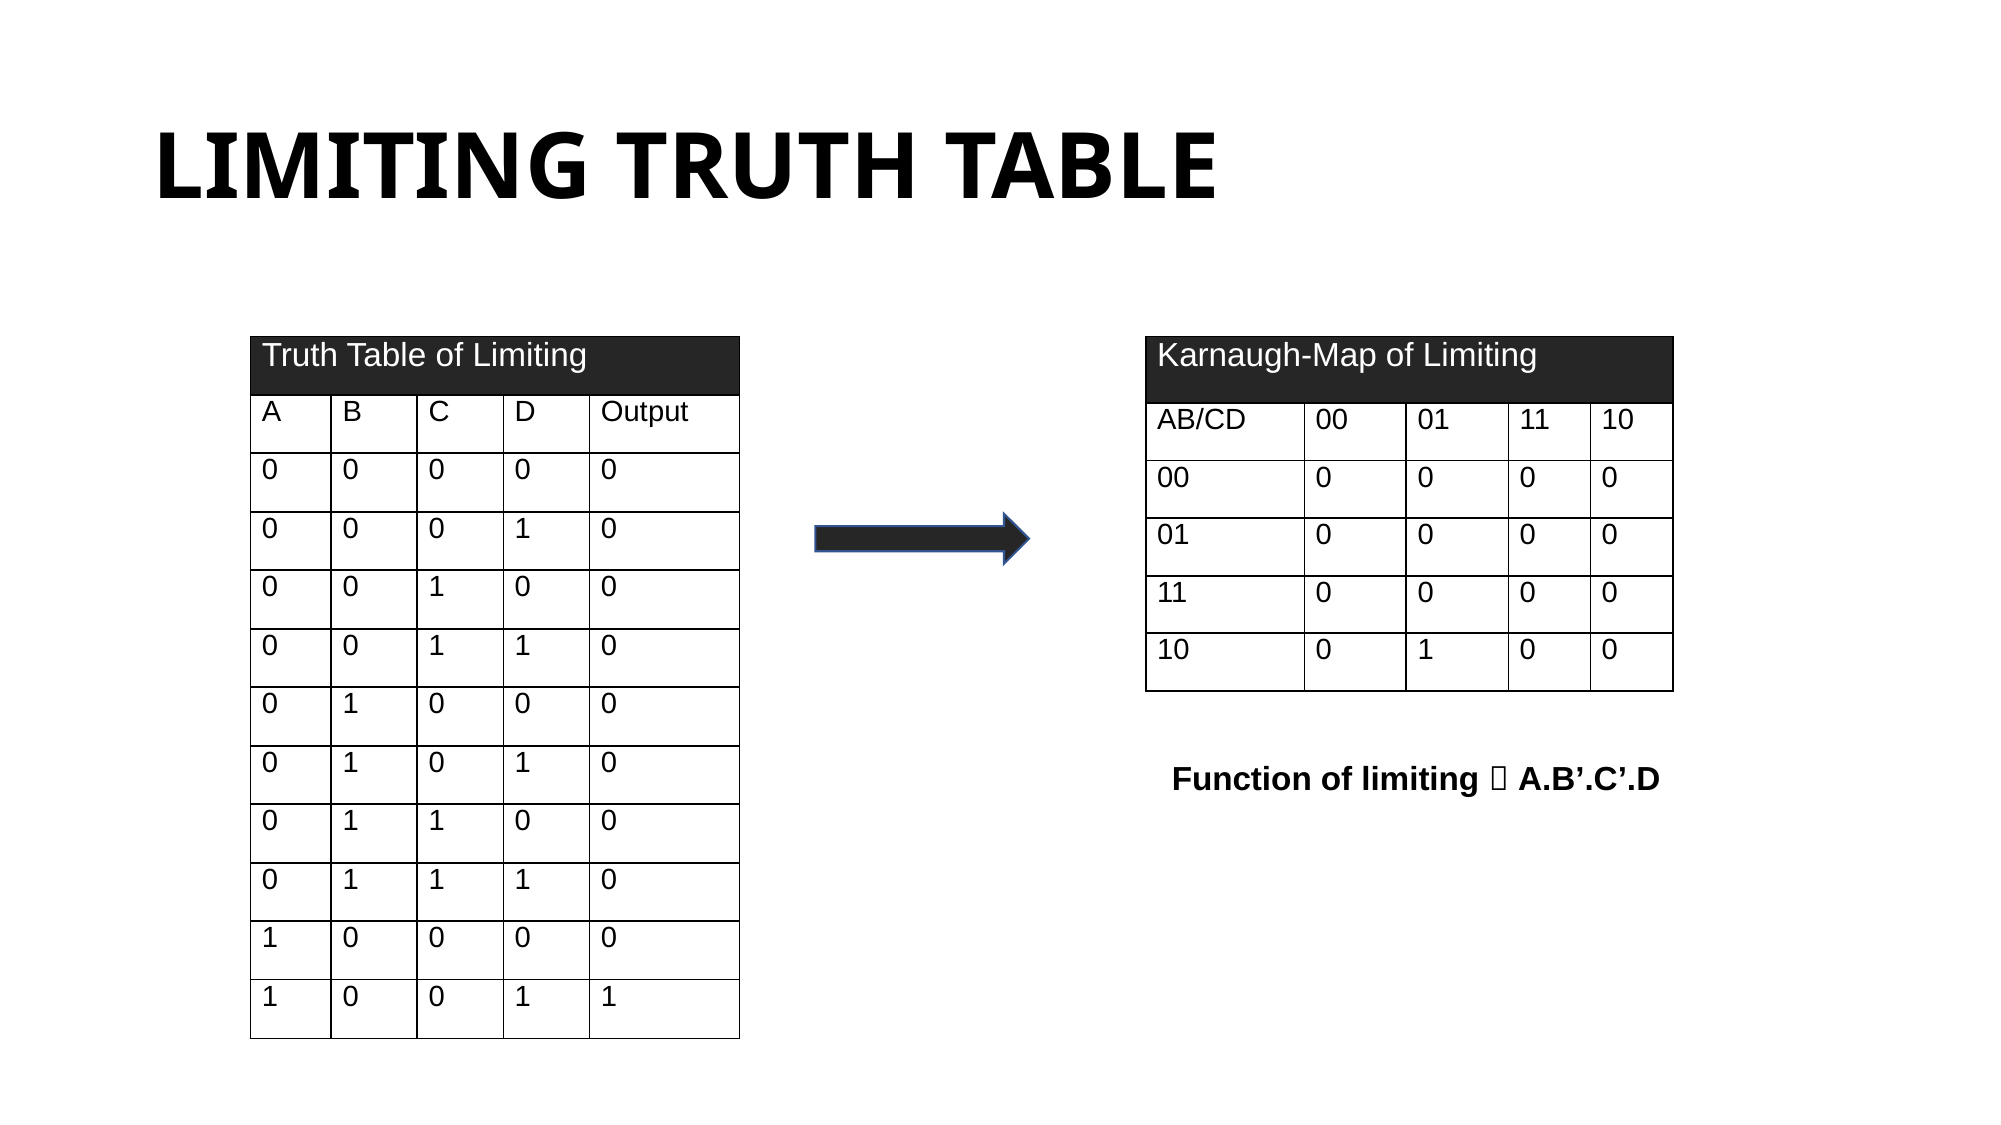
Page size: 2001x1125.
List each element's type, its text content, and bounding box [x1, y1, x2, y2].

title LIMITING TRUTH TABLE [137, 59, 1828, 278]
table_cell 0 [1509, 577, 1590, 632]
table_cell 0 [1509, 461, 1590, 517]
table_cell 0 [251, 805, 330, 862]
table_cell 0 [1407, 519, 1508, 575]
table_cell 0 [590, 747, 739, 803]
table_cell 0 [590, 922, 739, 979]
table_cell 0 [418, 454, 503, 511]
table_cell 1 [251, 922, 330, 979]
table_cell 0 [251, 747, 330, 803]
table_cell 0 [590, 688, 739, 745]
table_cell 0 [418, 513, 503, 569]
table_cell 1 [418, 864, 503, 920]
table_cell 0 [1591, 519, 1672, 575]
table_cell 0 [1509, 634, 1590, 690]
table_cell 0 [332, 571, 416, 628]
table_cell 01 [1407, 404, 1508, 460]
table_cell C [418, 396, 503, 452]
table_cell 0 [418, 922, 503, 979]
table_cell 1 [332, 688, 416, 745]
table_header 0 [332, 980, 416, 1038]
table_header 1 [590, 980, 739, 1038]
table_header Truth Table of Limiting [251, 337, 739, 394]
table_cell 1 [418, 630, 503, 686]
table_cell B [332, 396, 416, 452]
table_cell 1 [418, 571, 503, 628]
table_cell 0 [1305, 634, 1405, 690]
table_cell 0 [1591, 634, 1672, 690]
table_cell AB/CD [1147, 404, 1304, 460]
table_cell 0 [504, 454, 589, 511]
table_cell 1 [332, 805, 416, 862]
table_cell 0 [251, 688, 330, 745]
table_cell 0 [1591, 577, 1672, 632]
table_cell 1 [332, 864, 416, 920]
table_cell 0 [332, 630, 416, 686]
table_cell 0 [1407, 461, 1508, 517]
table_cell 0 [590, 630, 739, 686]
table_cell 11 [1509, 404, 1590, 460]
table_cell 00 [1305, 404, 1405, 460]
table_cell 0 [590, 864, 739, 920]
table_cell 0 [251, 571, 330, 628]
table_cell 1 [504, 513, 589, 569]
table_cell 0 [1407, 577, 1508, 632]
table_cell 0 [418, 747, 503, 803]
table_cell 0 [251, 454, 330, 511]
table_cell 0 [1305, 519, 1405, 575]
table_cell 0 [590, 805, 739, 862]
table_cell D [504, 396, 589, 452]
table_cell 1 [418, 805, 503, 862]
table_cell 0 [332, 513, 416, 569]
table_cell 0 [332, 454, 416, 511]
table_header 1 [251, 980, 330, 1038]
table_cell 00 [1147, 461, 1304, 517]
text_box Function of limiting  A.B’.C’.D [1157, 750, 1676, 805]
table_cell 0 [1591, 461, 1672, 517]
table_cell 0 [1509, 519, 1590, 575]
table_cell 01 [1147, 519, 1304, 575]
table_cell 10 [1591, 404, 1672, 460]
table_cell 0 [251, 630, 330, 686]
table_cell Output [590, 396, 739, 452]
table_cell 0 [332, 922, 416, 979]
table_header Karnaugh-Map of Limiting [1147, 337, 1672, 402]
table_cell 0 [251, 513, 330, 569]
table_cell 1 [504, 630, 589, 686]
table_cell 0 [590, 571, 739, 628]
table_cell 0 [590, 454, 739, 511]
table_cell 0 [1305, 461, 1405, 517]
table_cell 0 [1305, 577, 1405, 632]
table_cell 11 [1147, 577, 1304, 632]
table_cell 1 [504, 747, 589, 803]
text_box [814, 511, 1031, 567]
table_cell 0 [504, 571, 589, 628]
table_cell 0 [590, 513, 739, 569]
table_header 1 [504, 980, 589, 1038]
table_cell 0 [504, 922, 589, 979]
table_cell 0 [504, 805, 589, 862]
table_header 0 [418, 980, 503, 1038]
table_cell 0 [418, 688, 503, 745]
table_cell 1 [1407, 634, 1508, 690]
table_cell 10 [1147, 634, 1304, 690]
table_cell 0 [504, 688, 589, 745]
table_cell A [251, 396, 330, 452]
table_cell 1 [332, 747, 416, 803]
table_cell 0 [251, 864, 330, 920]
table_cell 1 [504, 864, 589, 920]
